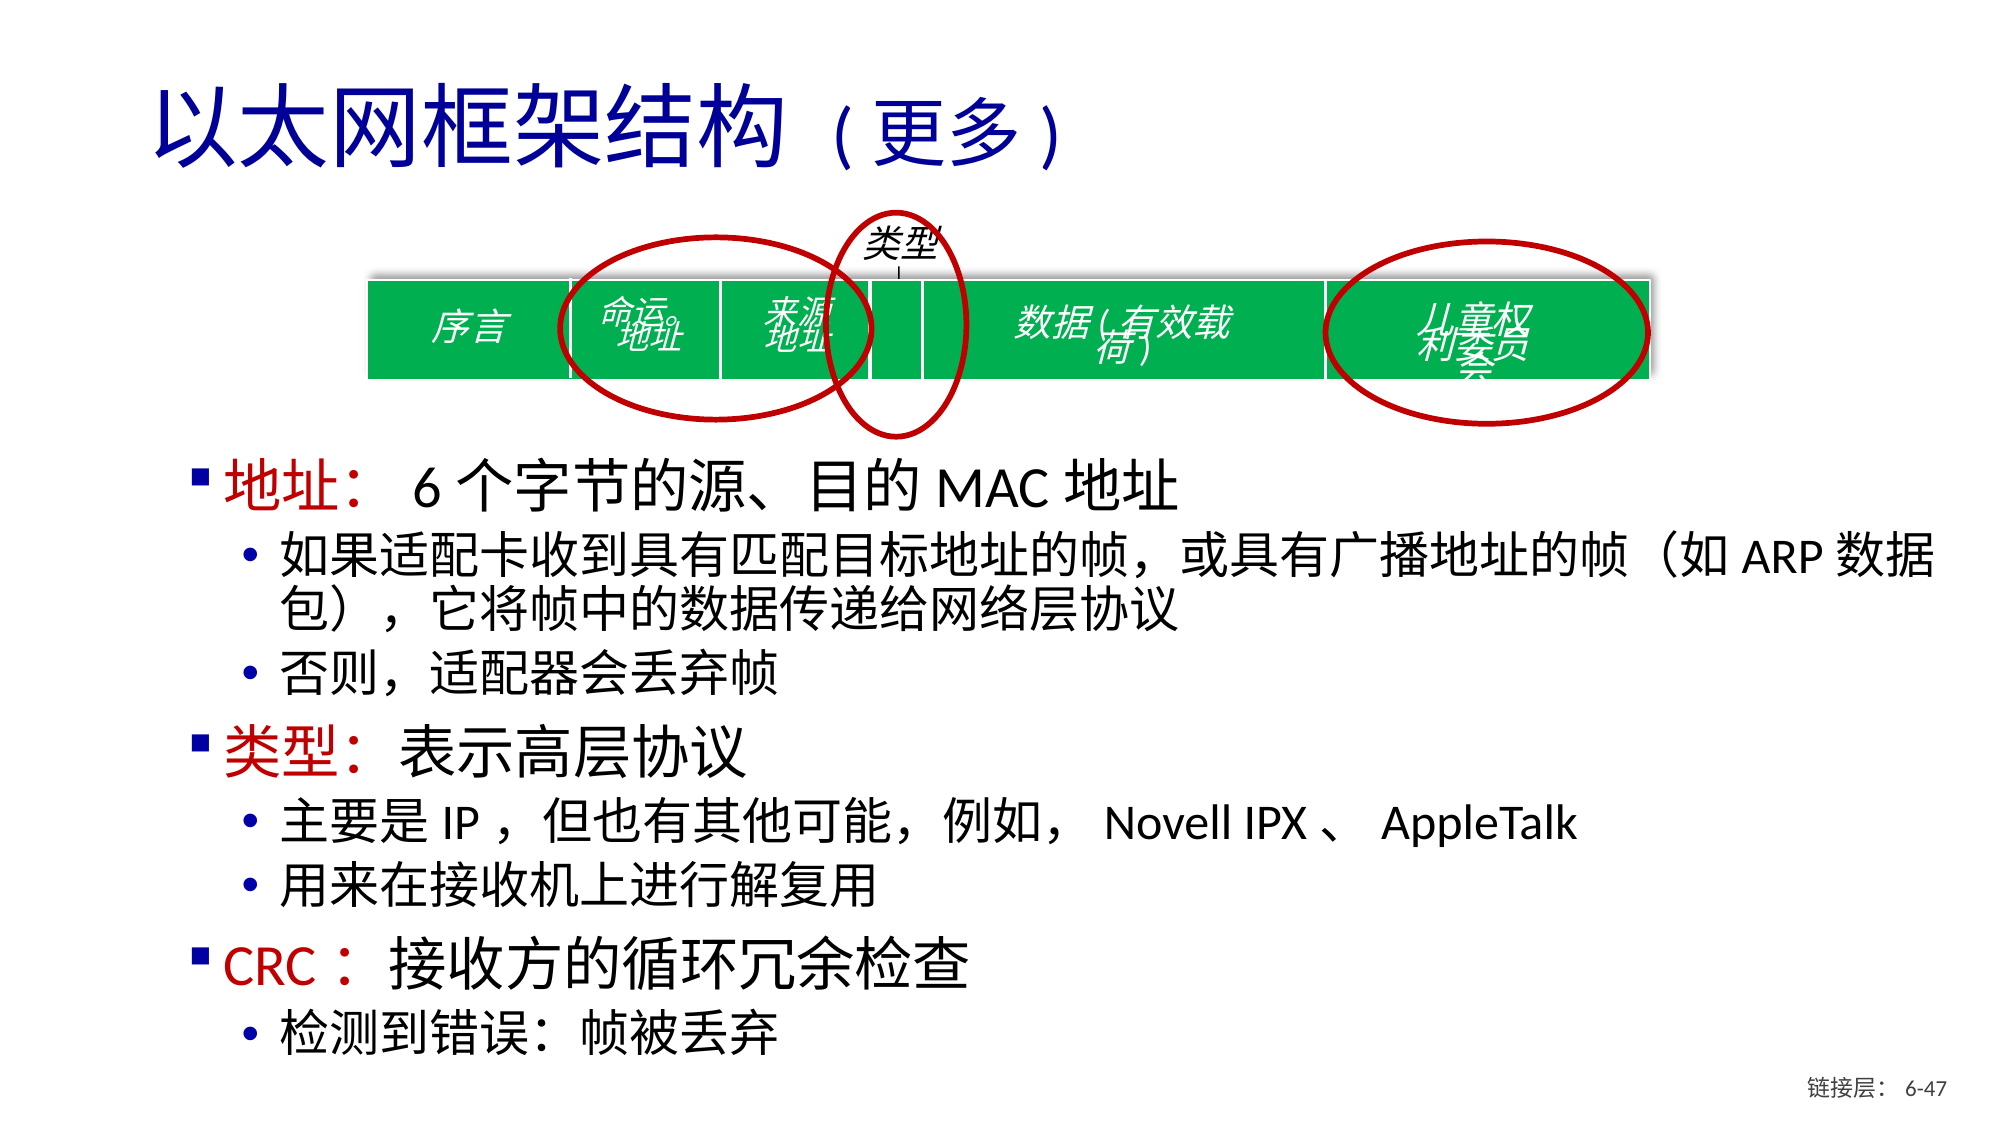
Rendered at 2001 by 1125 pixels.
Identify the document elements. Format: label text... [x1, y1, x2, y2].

text_box [839, 394, 953, 438]
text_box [359, 212, 1650, 394]
text_box 地址：6个字节的源、目的MAC地址 如果适配卡收到具有匹配目标地址的帧，或具有广播地址的帧（如ARP数据包），它将帧中的数据传递给网络层协议 否则，适配器会丢弃帧 类型：表示高层协议 主要是IP，但也有其他可能，例如，Novell IPX、AppleTalk 用来在接收机上进行解复用 CRC：接收方的循环冗余检查 检测到错误：帧被丢弃 [150, 449, 2000, 1125]
title 以太网框架结构 (更多) [131, 57, 1857, 205]
text_box [1365, 394, 1608, 425]
text_box [605, 394, 827, 421]
